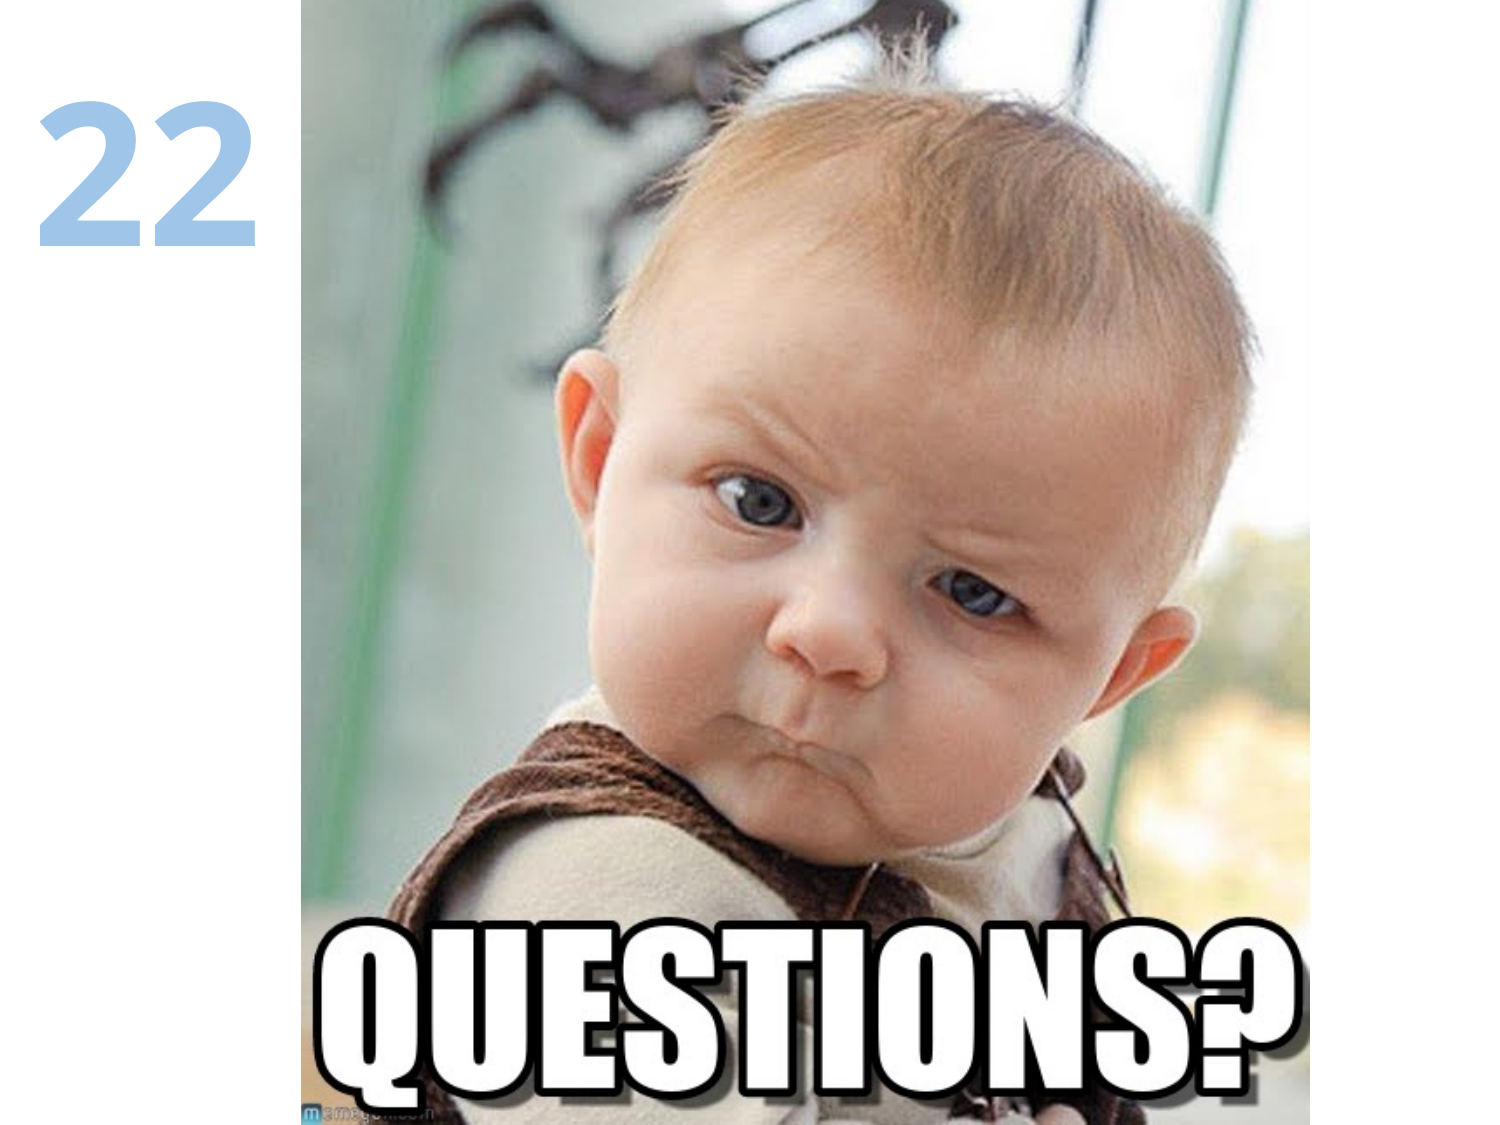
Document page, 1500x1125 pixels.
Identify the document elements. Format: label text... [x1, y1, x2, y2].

slide_number 22 [17, 31, 296, 306]
picture [301, 0, 1310, 1125]
